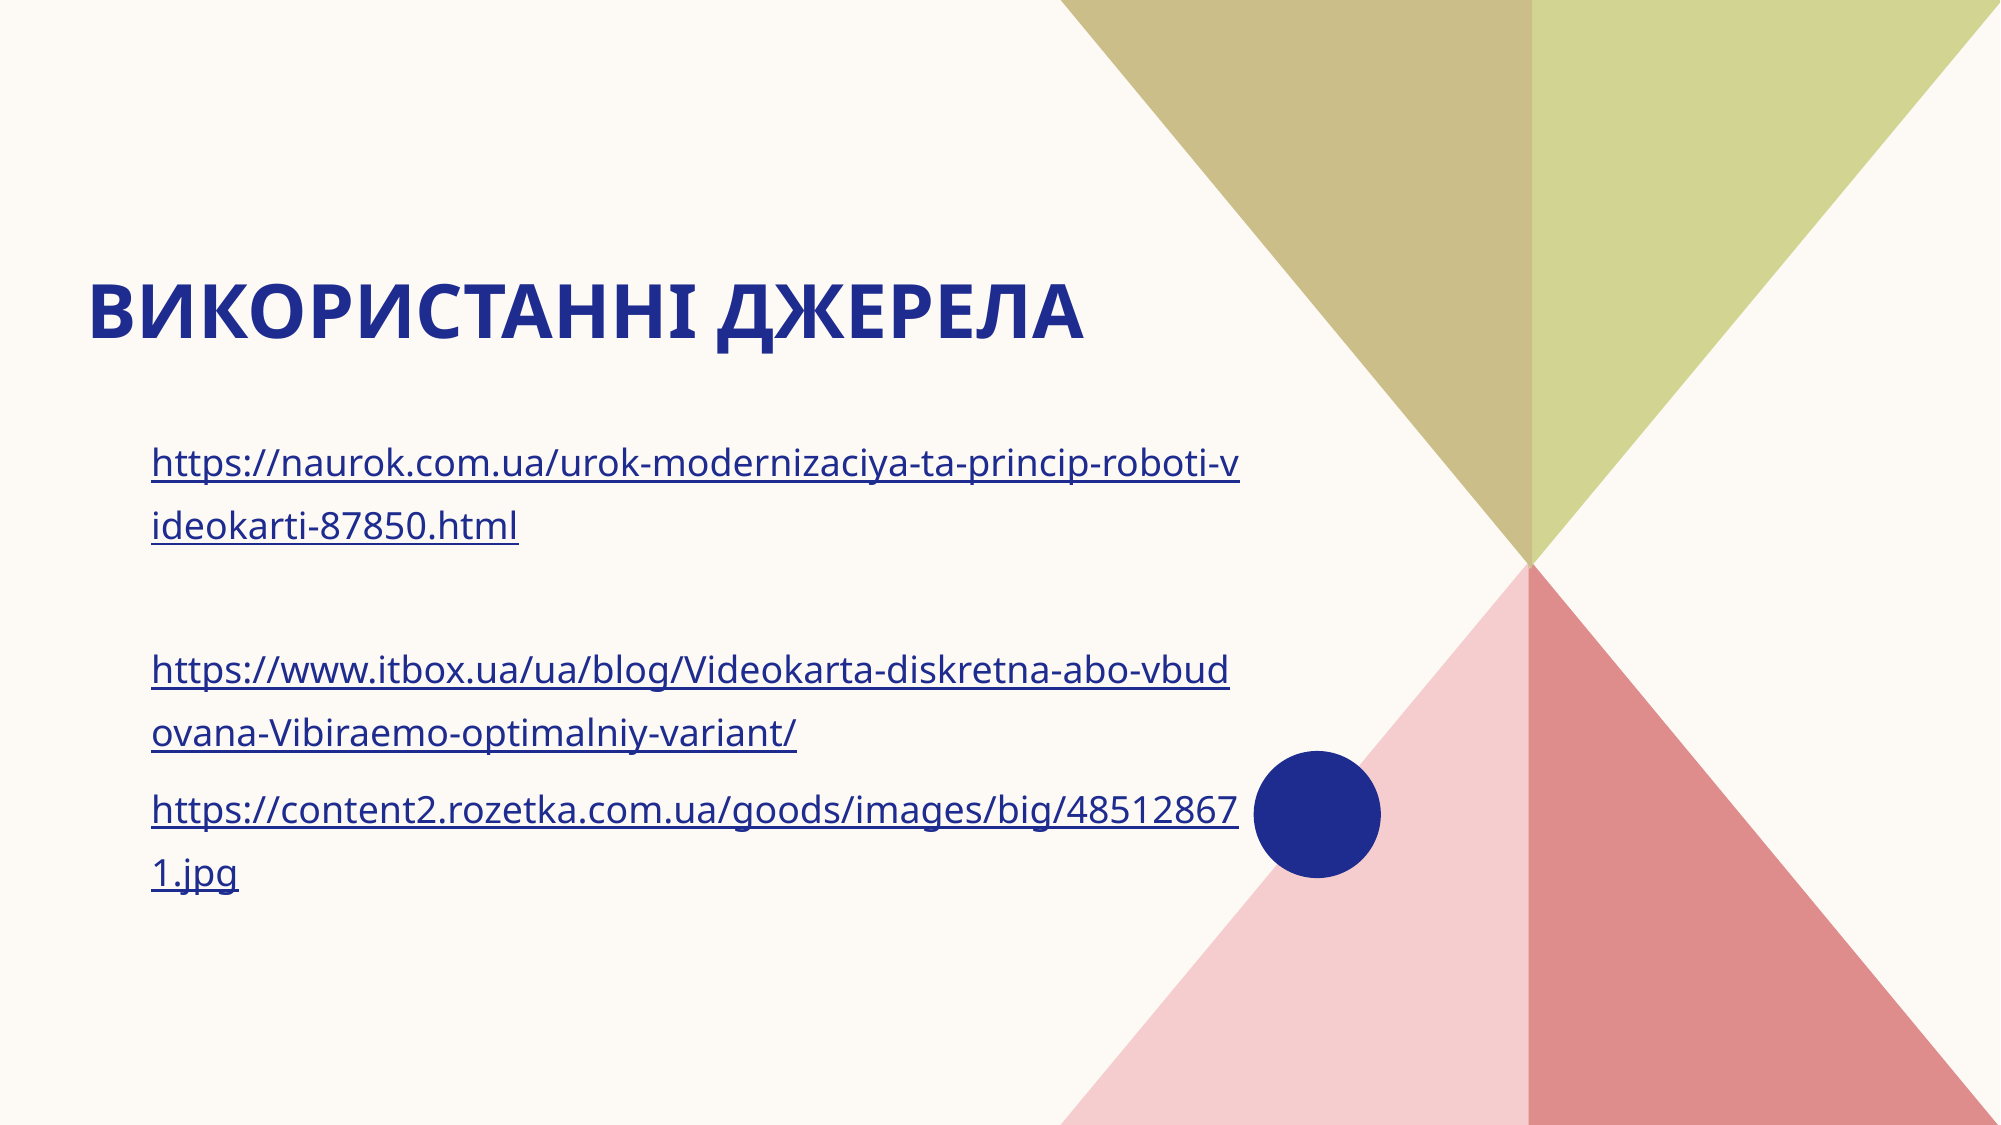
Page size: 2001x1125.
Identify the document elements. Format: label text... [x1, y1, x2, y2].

title Використанні Джерела [71, 102, 1317, 354]
list https://naurok.com.ua/urok-modernizaciya-ta-princip-roboti-videokarti-87850.html https://www.itbox.ua/ua/blog/Videokarta-diskretna-abo-vbudovana-Vibiraemo-optimalniy-variant/ https://content2.rozetka.com.ua/goods/images/big/485128671.jpg [136, 413, 1263, 940]
